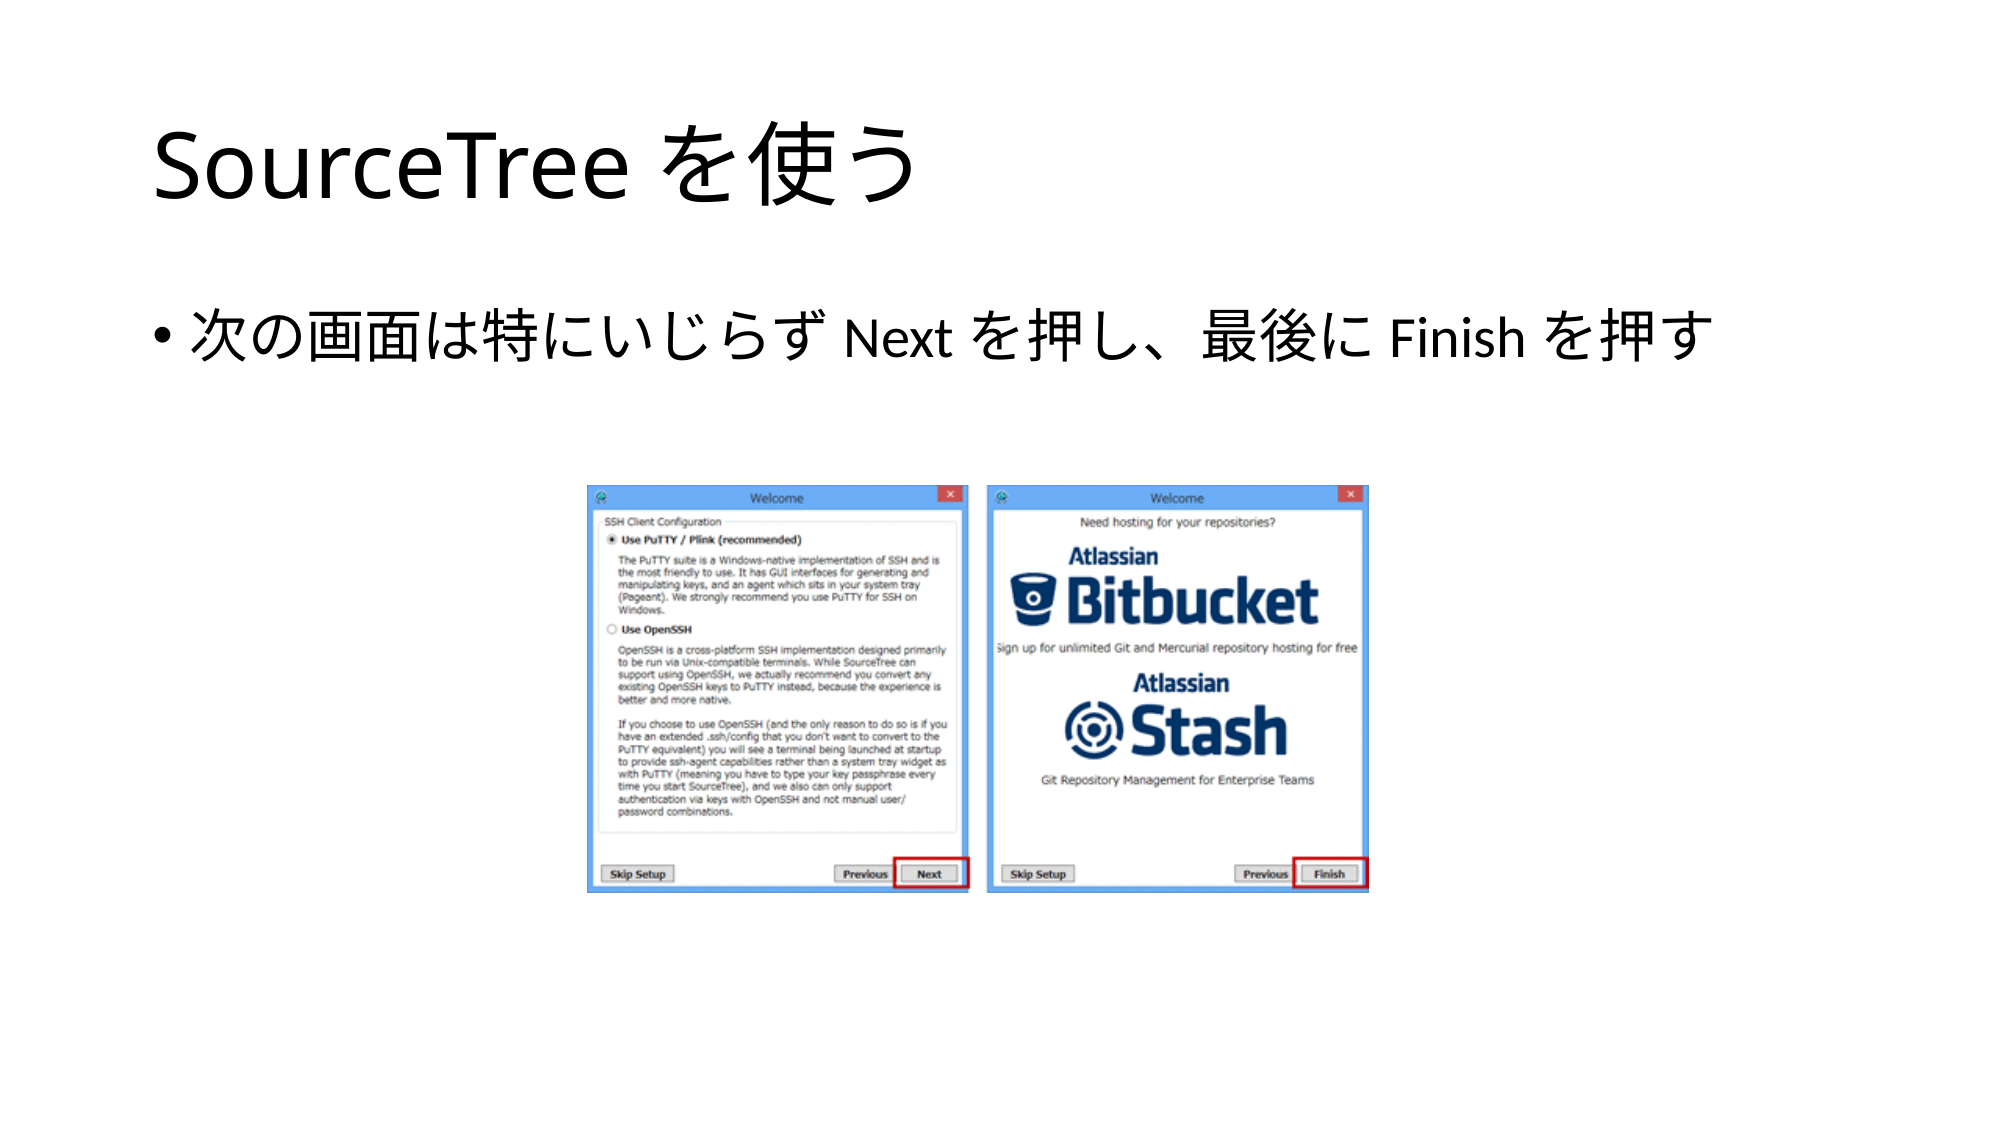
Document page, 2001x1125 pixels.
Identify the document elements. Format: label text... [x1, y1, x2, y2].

picture [587, 485, 1369, 893]
list 次の画面は特にいじらずNextを押し、最後にFinishを押す [137, 299, 1863, 402]
title SourceTreeを使う [137, 59, 1863, 278]
